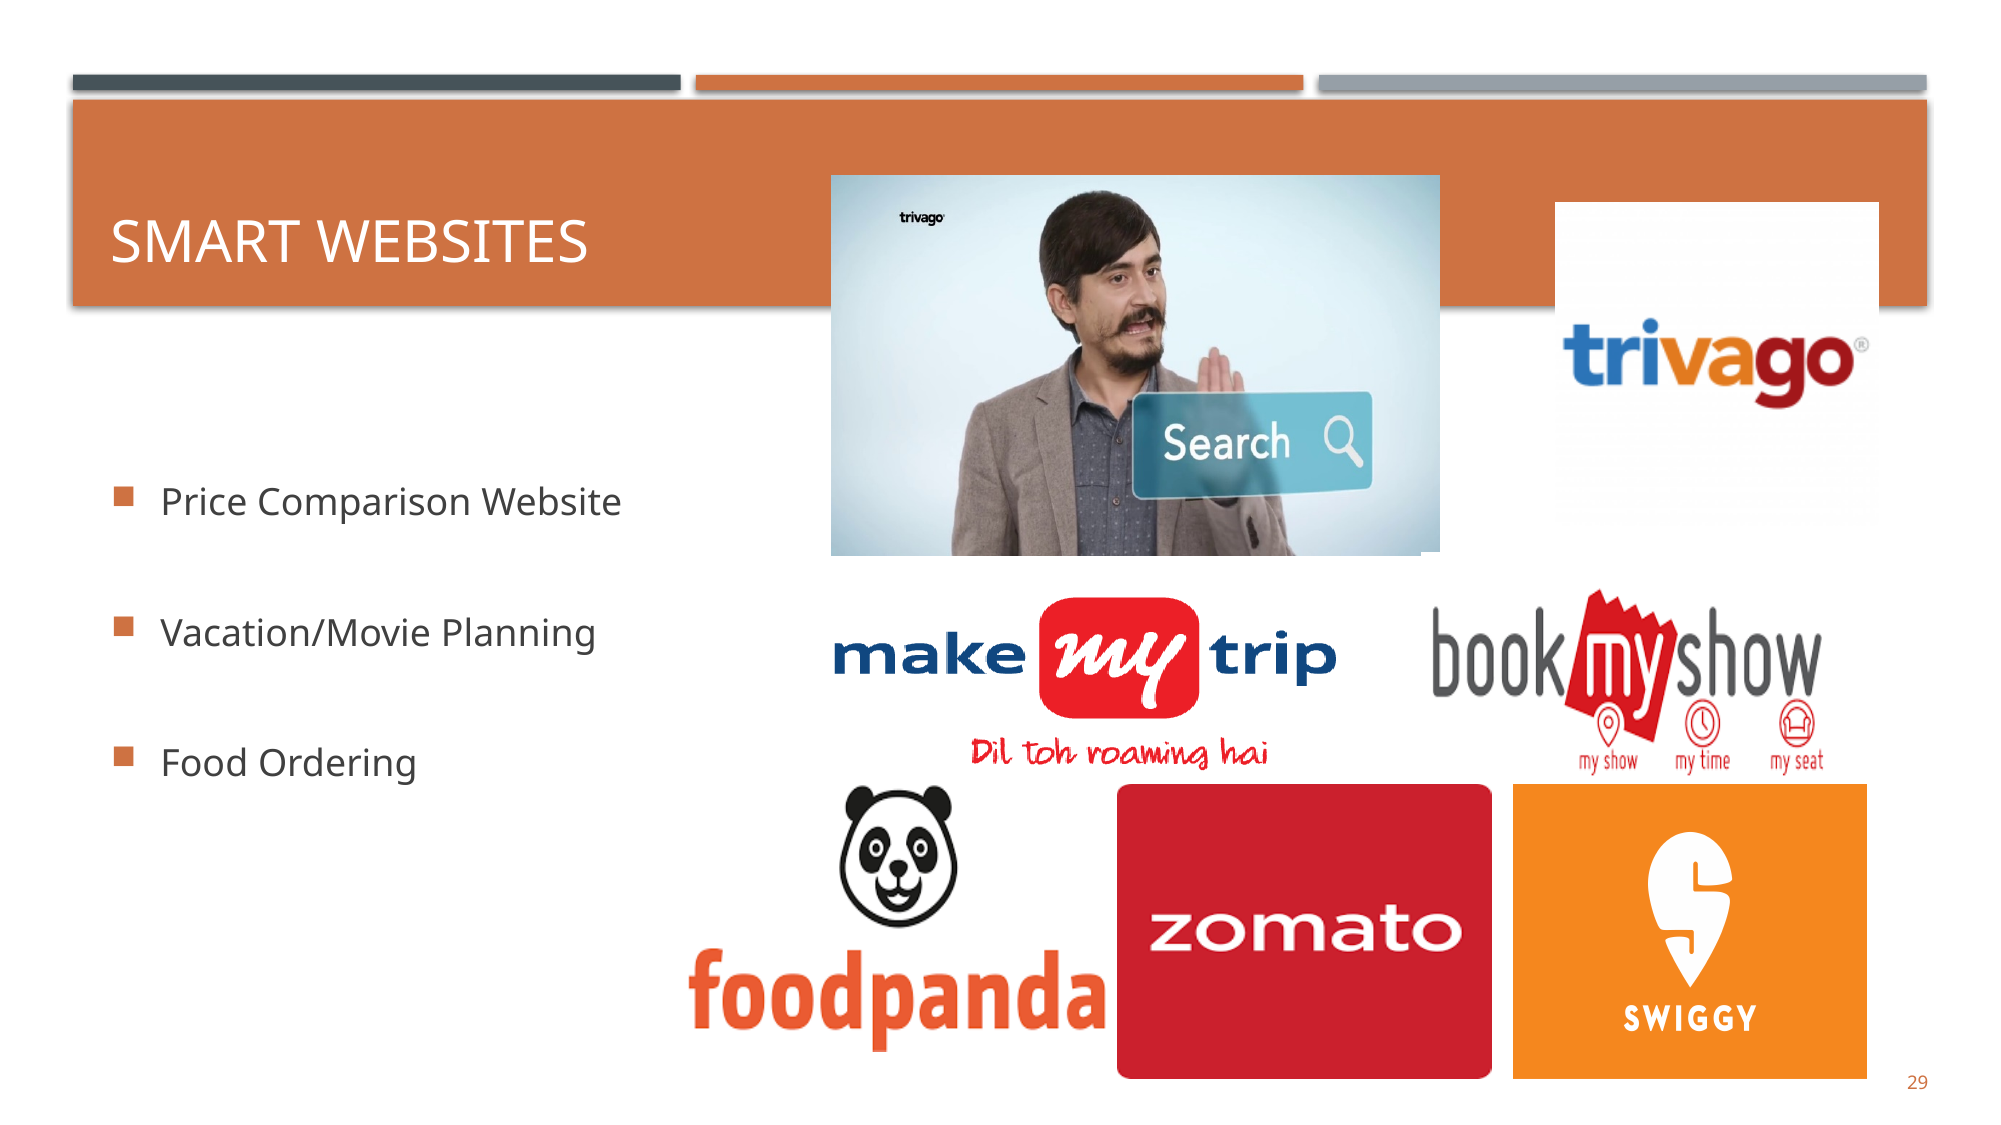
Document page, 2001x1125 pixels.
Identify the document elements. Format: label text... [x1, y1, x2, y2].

list Price Comparison Website Vacation/Movie Planning Food Ordering [95, 365, 781, 962]
picture [1554, 201, 1879, 527]
slide_number 29 [1770, 1053, 1944, 1114]
title Smart Websites [95, 119, 1905, 282]
picture [687, 175, 1867, 1080]
